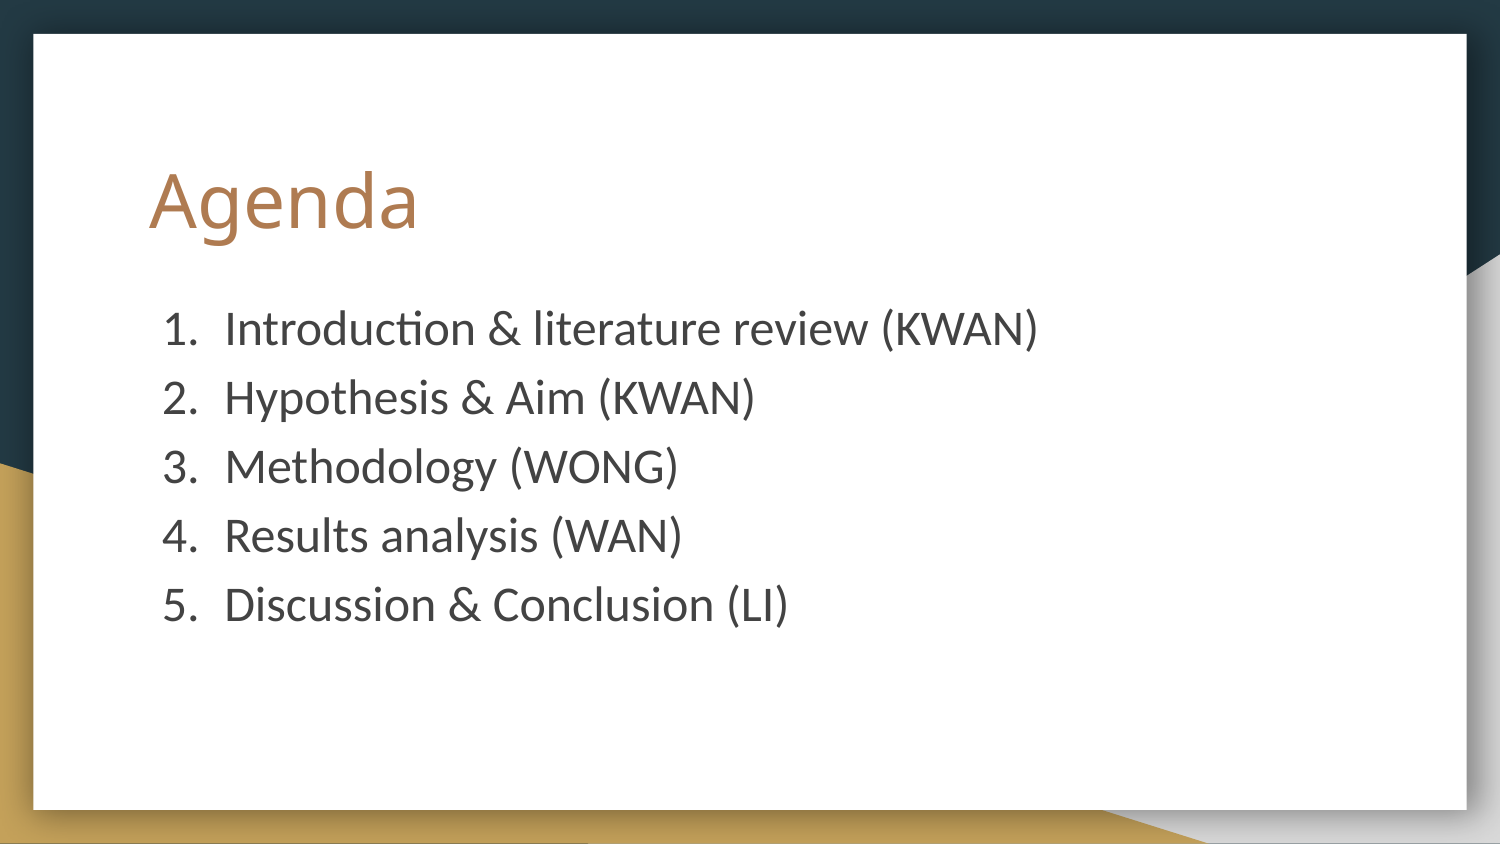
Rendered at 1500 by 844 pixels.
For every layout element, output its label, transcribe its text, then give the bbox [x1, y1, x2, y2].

list Introduction & literature review (KWAN) Hypothesis & Aim (KWAN) Methodology (WONG) Results analysis (WAN) Discussion & Conclusion (LI) [134, 271, 1366, 750]
title Agenda [134, 138, 1366, 271]
